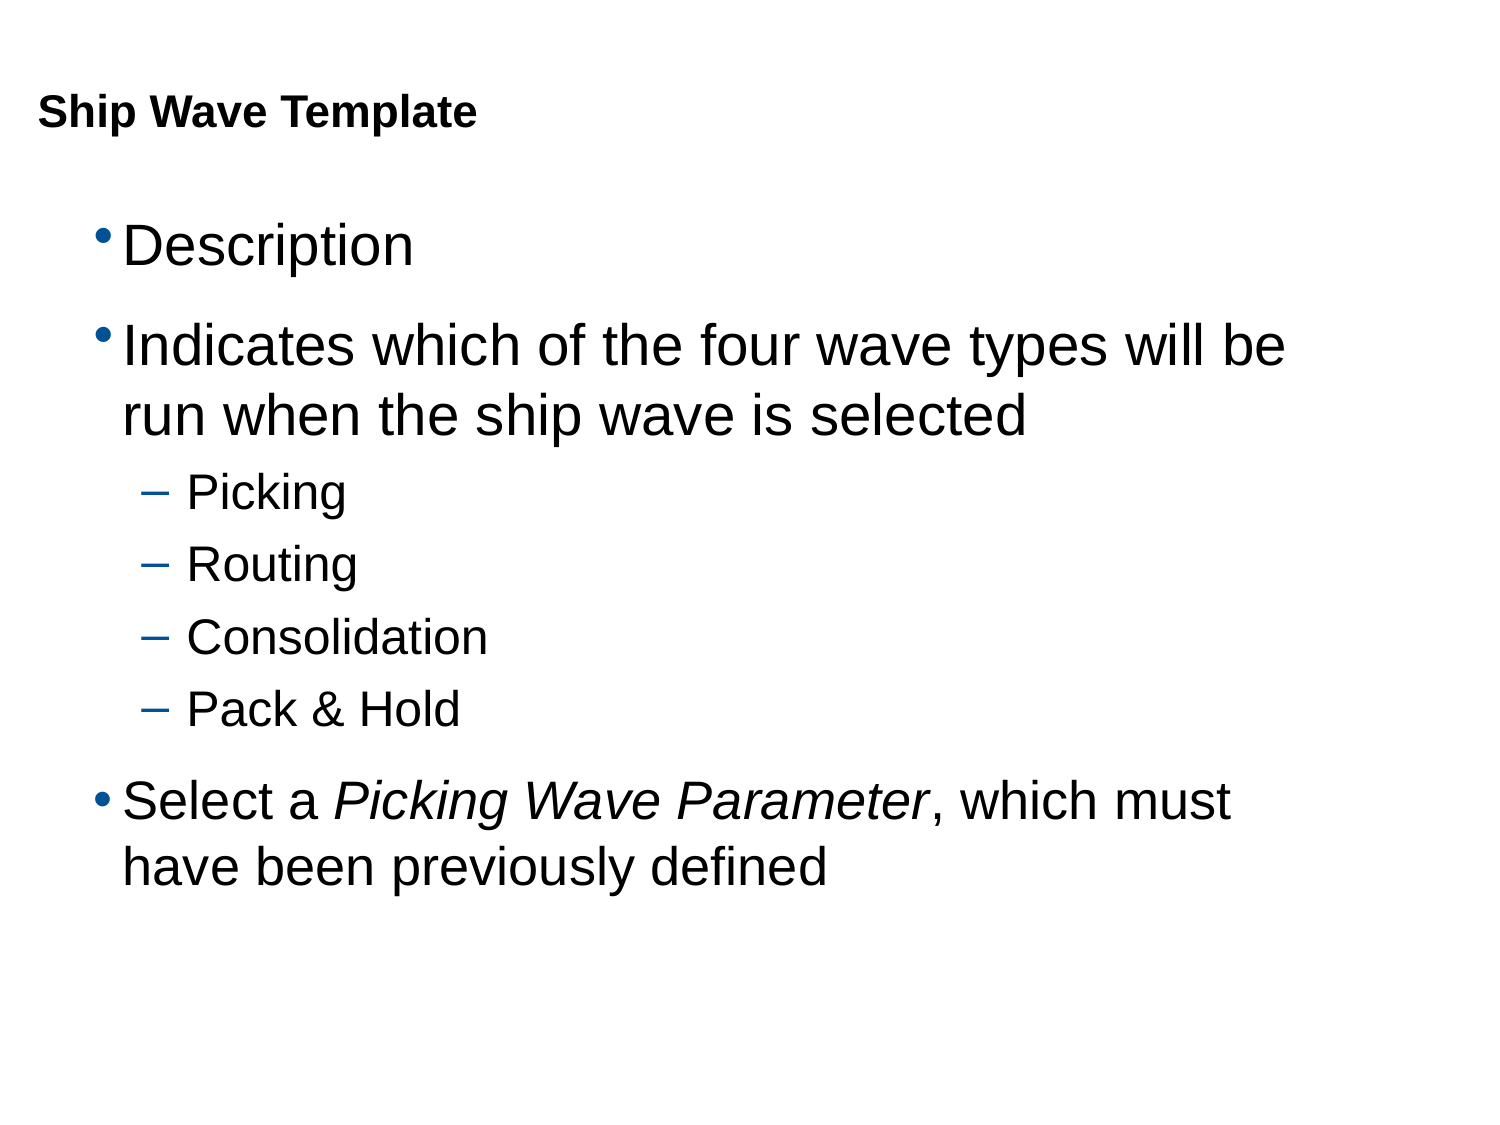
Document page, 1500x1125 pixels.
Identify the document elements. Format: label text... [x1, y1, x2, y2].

title Ship Wave Template [22, 74, 1421, 124]
list Description Indicates which of the four wave types will be run when the ship wave is selected Picking Routing Consolidation Pack & Hold Select a Picking Wave Parameter, which must have been previously defined [78, 199, 1376, 991]
